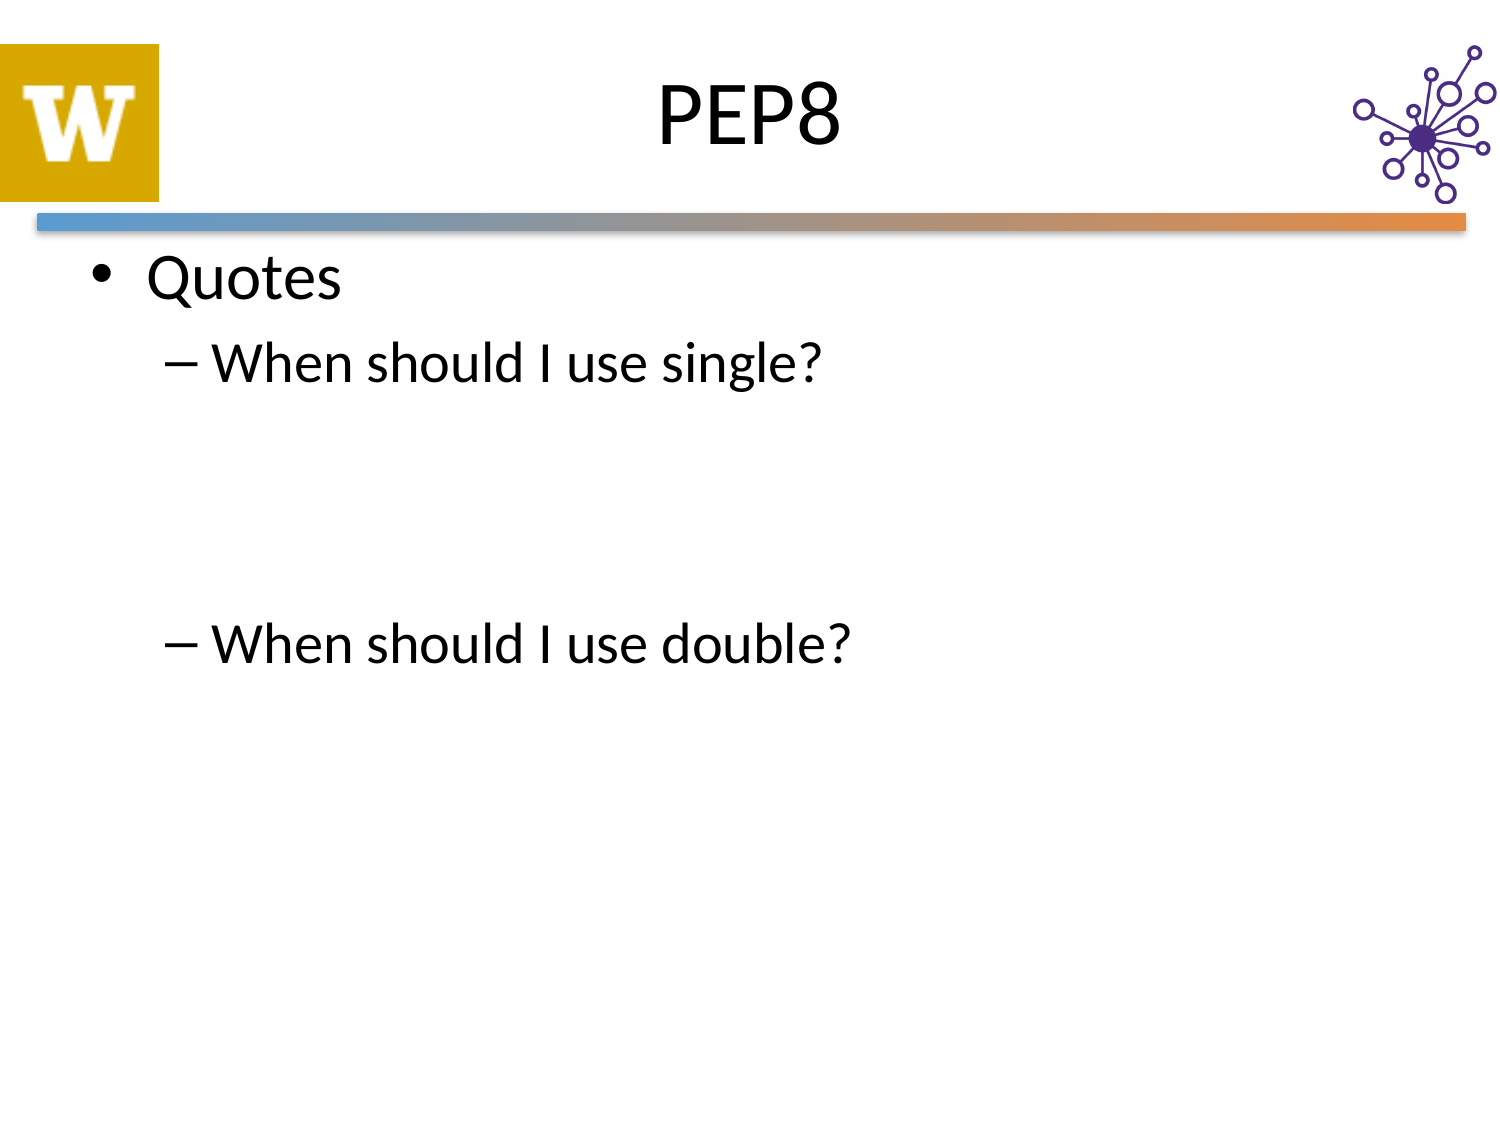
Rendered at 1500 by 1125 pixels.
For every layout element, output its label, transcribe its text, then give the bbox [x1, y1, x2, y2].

picture [1425, 45, 1497, 204]
list Quotes When should I use single? When should I use double? [75, 224, 1425, 975]
title PEP8 [75, 45, 1425, 224]
picture [0, 44, 159, 202]
